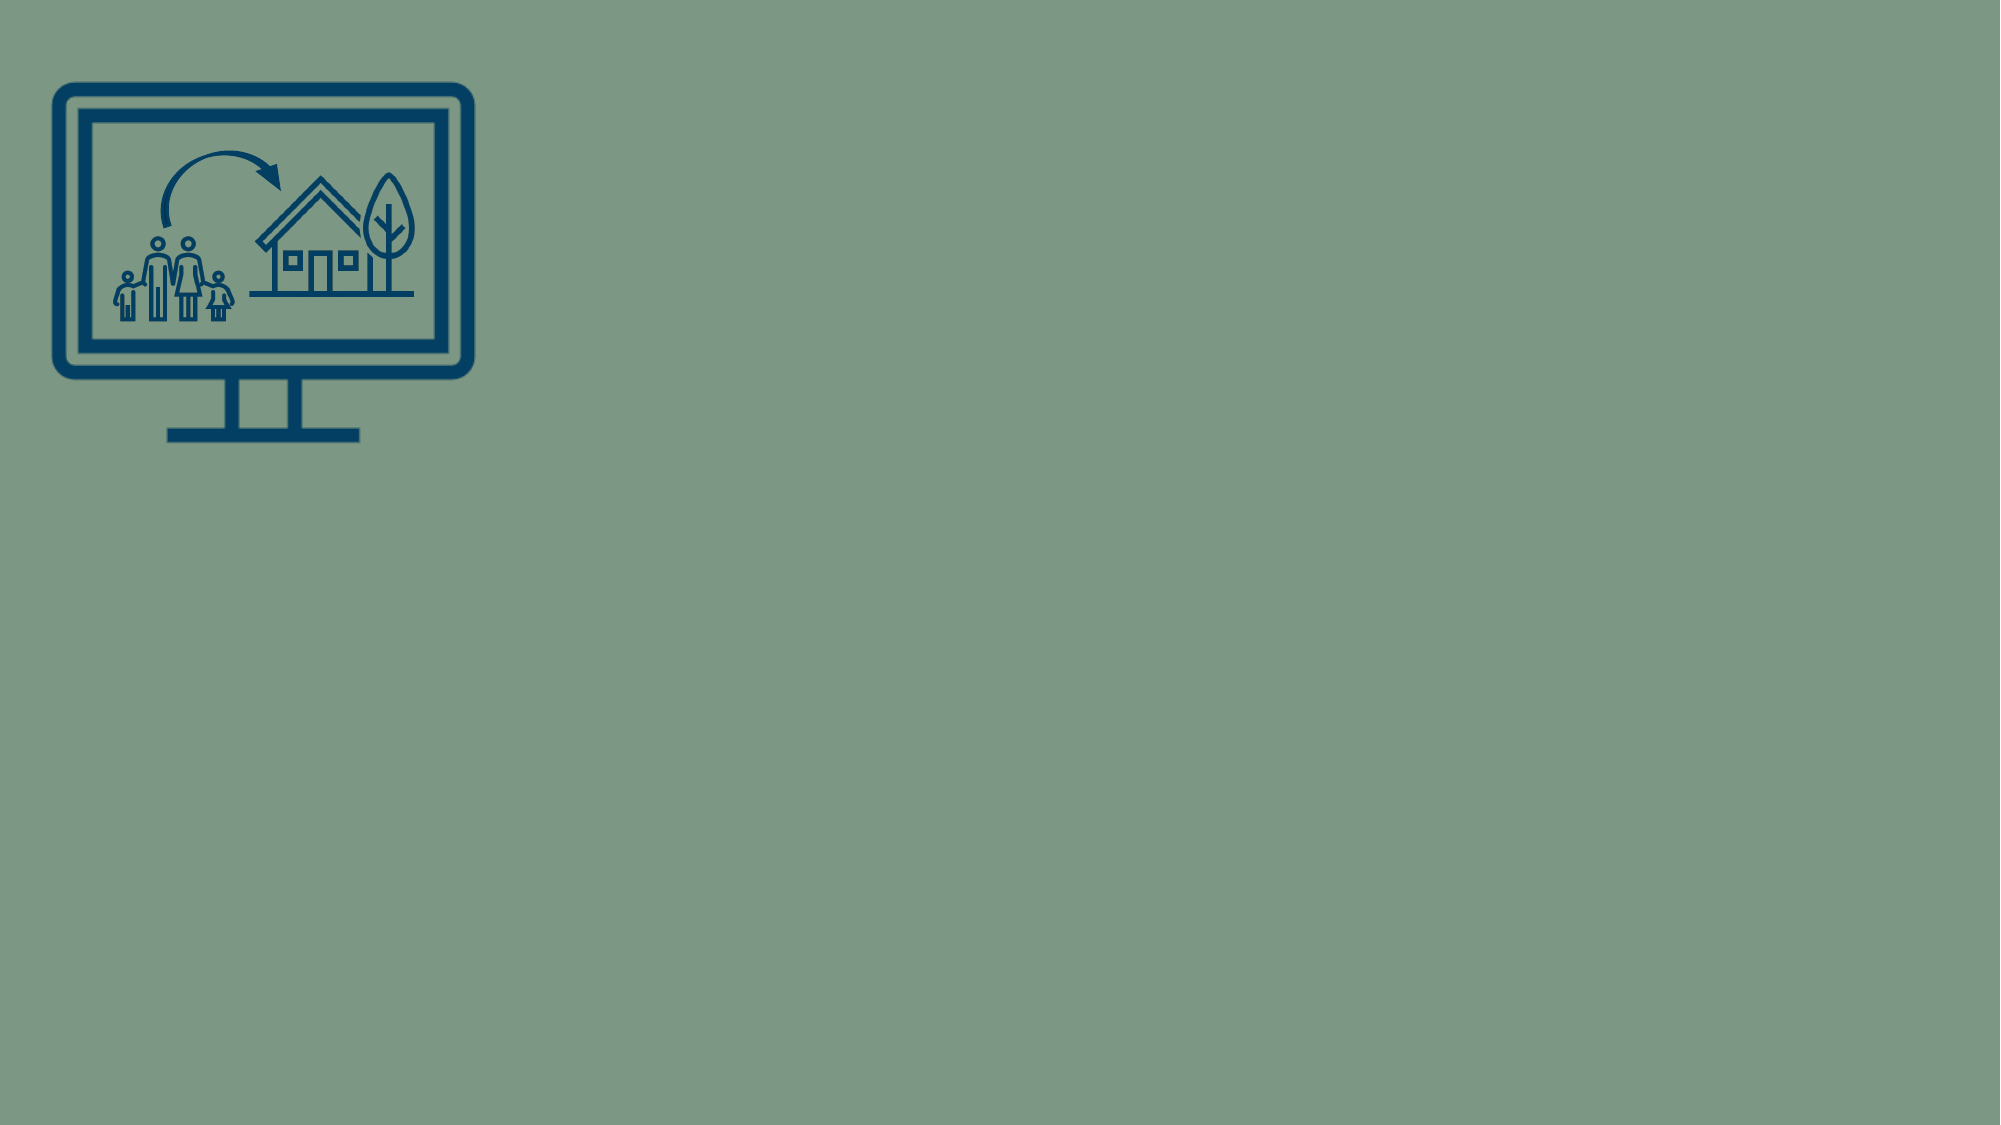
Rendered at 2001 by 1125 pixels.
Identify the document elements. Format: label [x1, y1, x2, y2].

text_box [11, 10, 516, 515]
